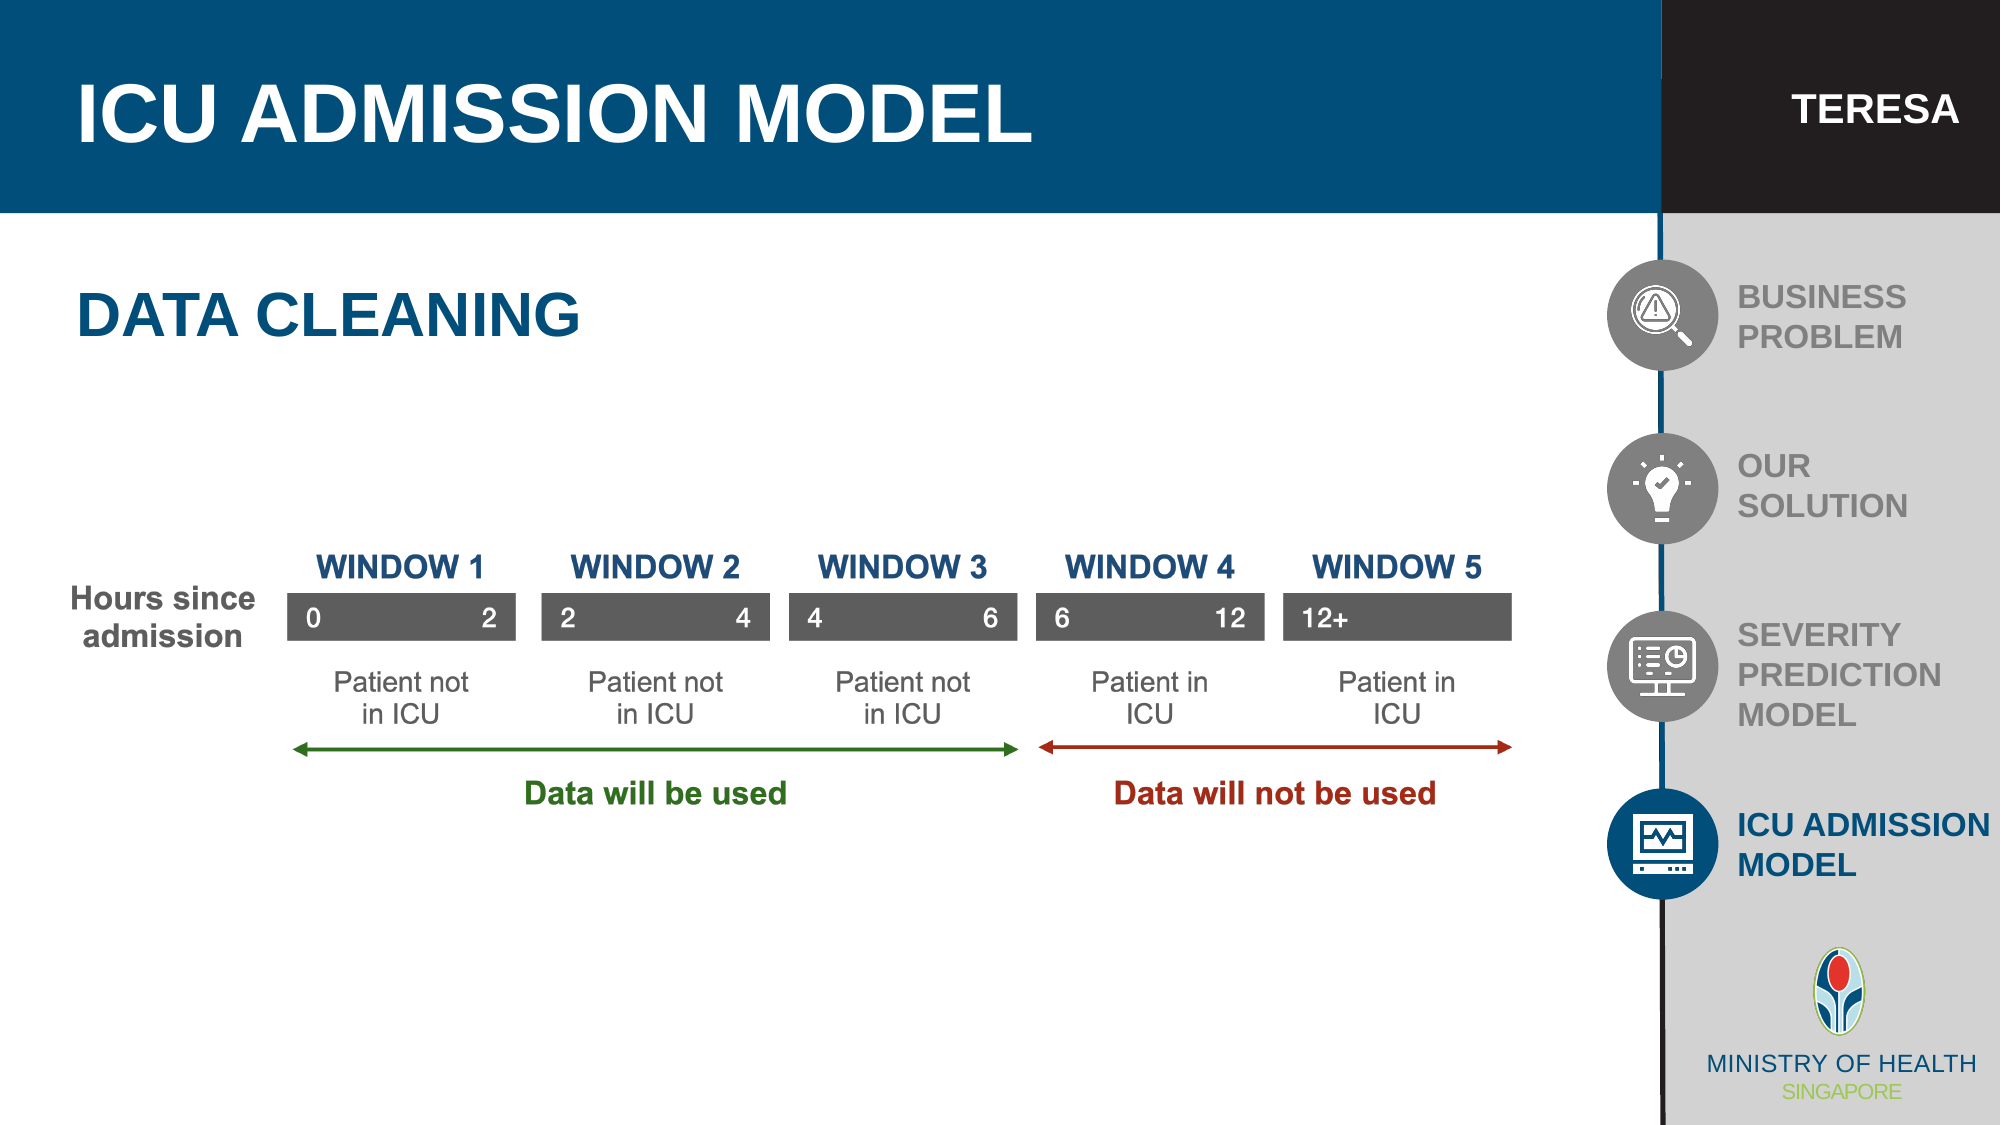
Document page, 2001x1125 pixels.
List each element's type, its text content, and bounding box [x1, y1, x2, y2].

text_box [1663, 609, 1720, 724]
text_box ICU ADMISSION MODEL [61, 47, 1484, 166]
text_box ICU ADMISSION MODEL [1722, 795, 2000, 891]
picture [1708, 947, 1976, 1041]
text_box [1606, 432, 1659, 546]
text_box BUSINESS PROBLEM [1722, 268, 2000, 363]
picture [1628, 455, 1696, 522]
text_box [1606, 787, 1659, 901]
picture [1630, 284, 1693, 347]
text_box DATA CLEANING [61, 237, 1545, 357]
picture [1633, 814, 1693, 874]
text_box [1663, 258, 1720, 372]
text_box [0, 0, 1661, 214]
text_box TERESA [755, 74, 1976, 139]
text_box SEVERITY PREDICTION MODEL [1722, 606, 2000, 741]
text_box [1663, 214, 2000, 1125]
picture [32, 544, 1513, 815]
picture [1629, 633, 1696, 700]
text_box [1659, 79, 1663, 284]
text_box [1661, 0, 2000, 214]
text_box [1663, 787, 1720, 901]
text_box OUR SOLUTION [1722, 436, 2000, 532]
text_box [1606, 609, 1659, 723]
text_box [1606, 258, 1659, 372]
text_box MINISTRY OF HEALTH SINGAPORE [1690, 1040, 1994, 1112]
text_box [1659, 874, 1663, 1125]
text_box [1663, 432, 1720, 546]
